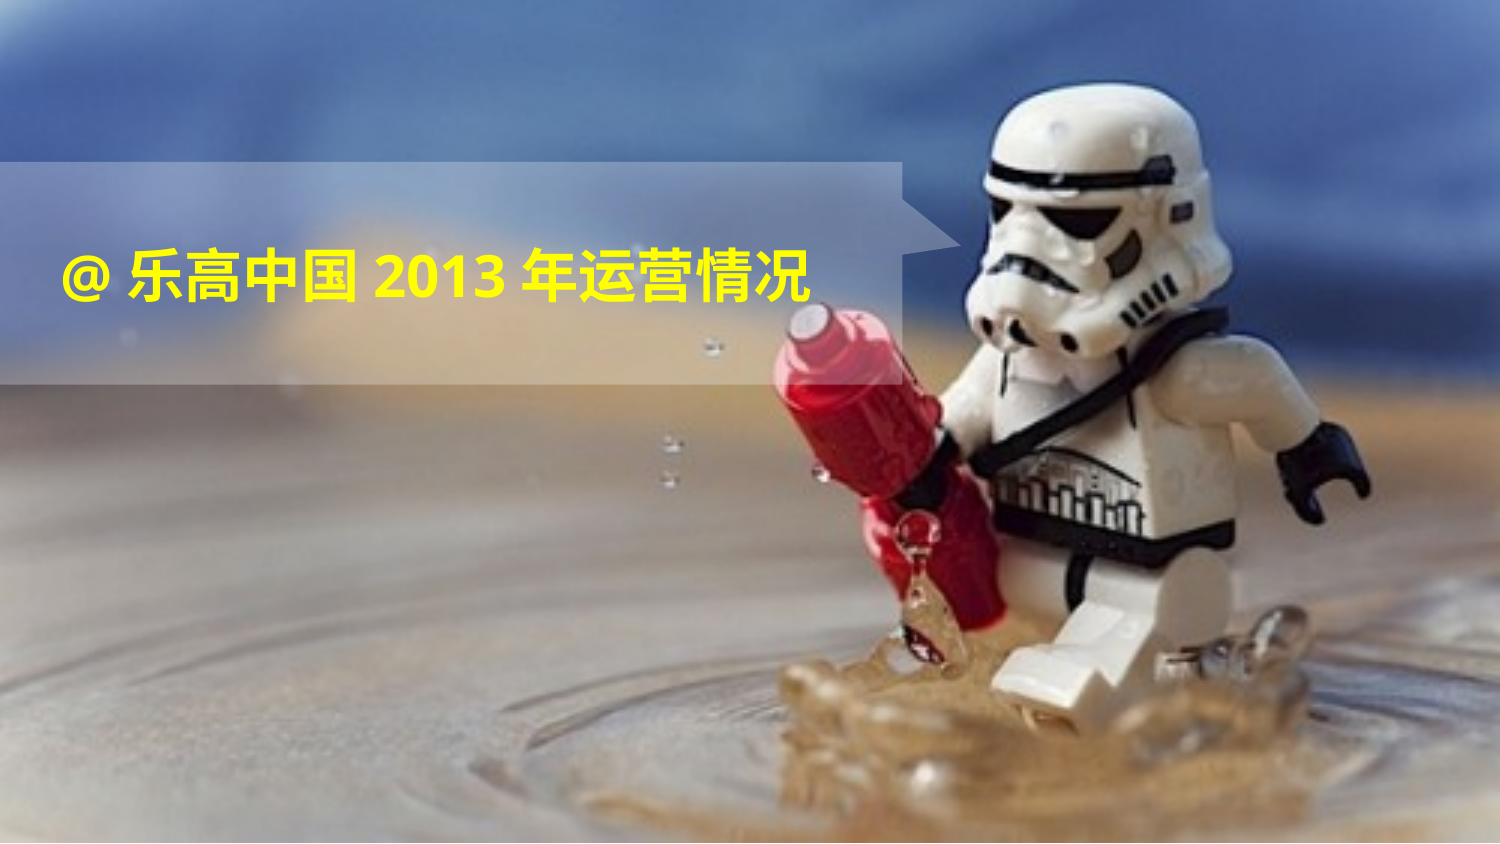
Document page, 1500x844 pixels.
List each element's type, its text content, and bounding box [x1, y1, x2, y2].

text_box [0, 161, 961, 385]
picture [0, 0, 1500, 843]
text_box @乐高中国2013年运营情况 [45, 161, 827, 317]
